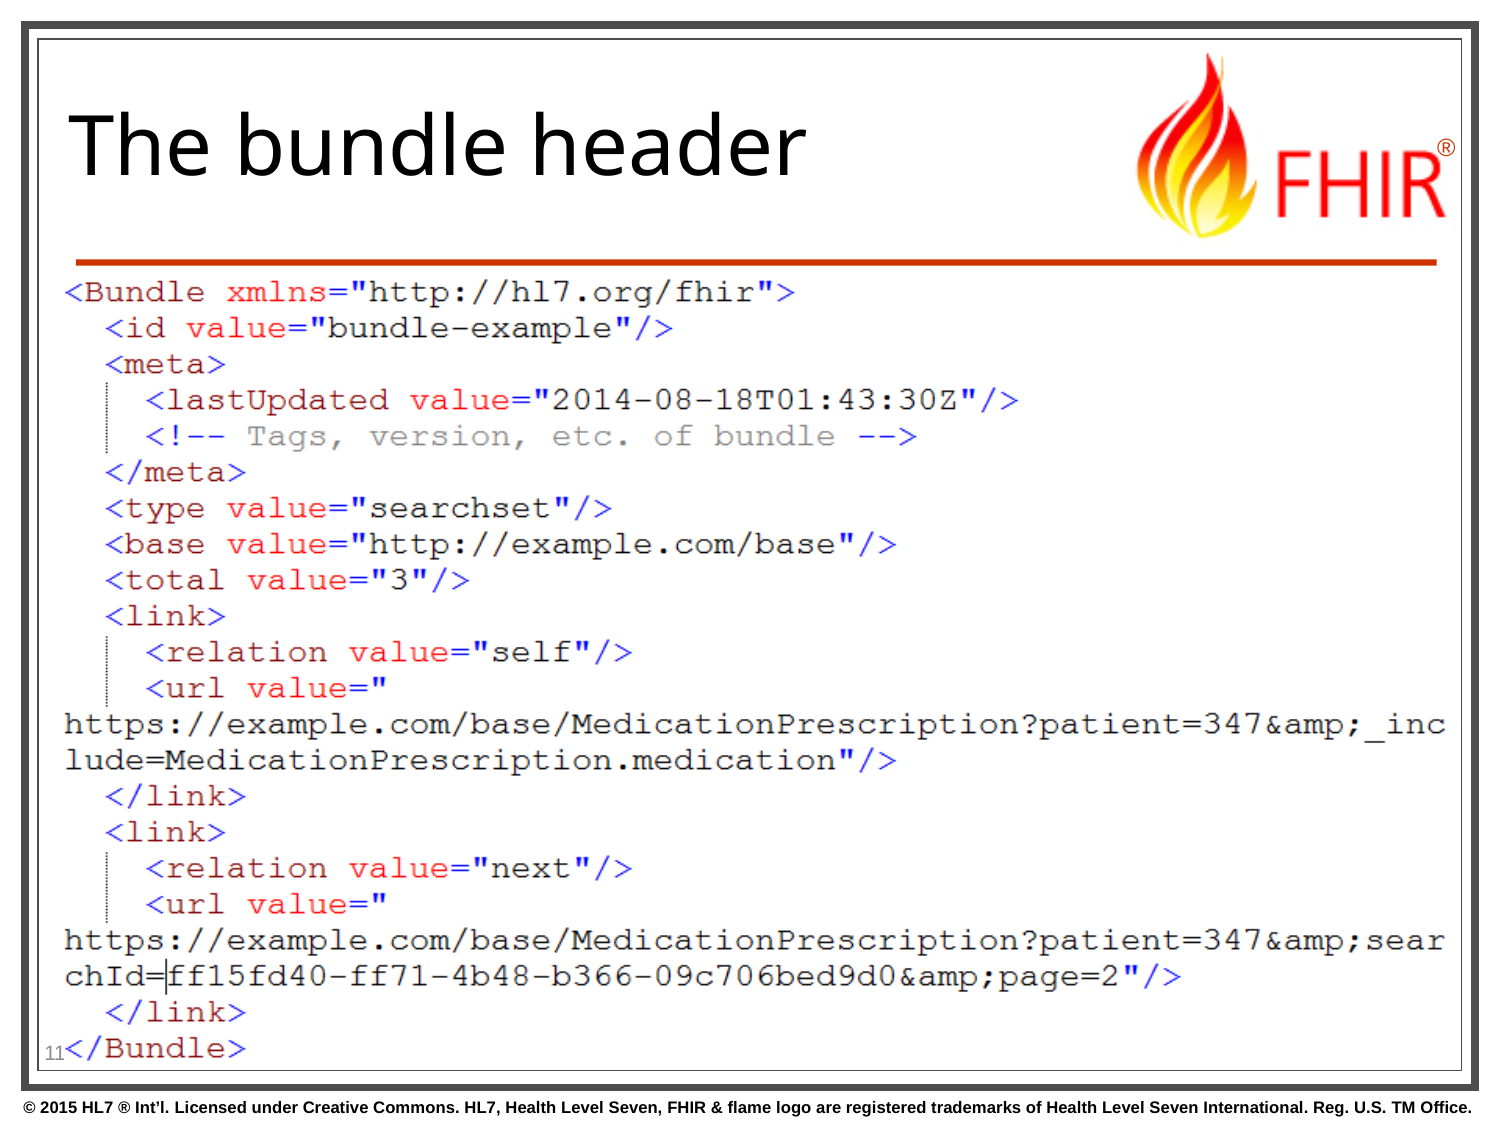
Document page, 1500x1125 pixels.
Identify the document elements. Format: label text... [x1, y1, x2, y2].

title The bundle header [53, 54, 1128, 249]
slide_number 118 [29, 1034, 65, 1071]
picture [64, 278, 1451, 1064]
picture [1124, 42, 1458, 249]
